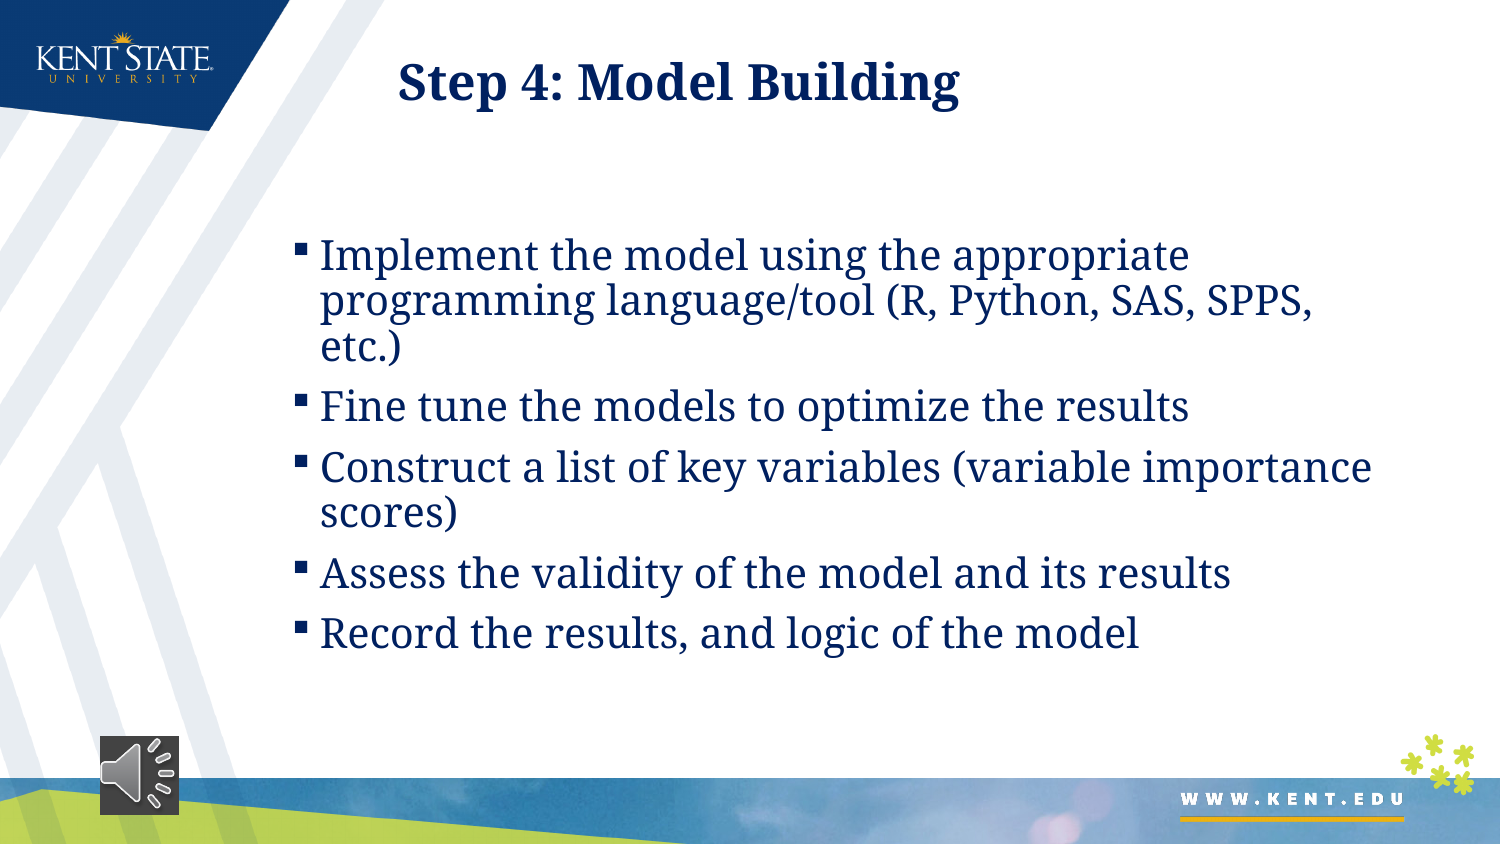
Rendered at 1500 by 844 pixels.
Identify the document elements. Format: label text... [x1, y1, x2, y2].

title Step 4: Model Building [383, 12, 1440, 158]
picture [0, 0, 1500, 844]
list Implement the model using the appropriate programming language/tool (R, Python, SAS, SPPS, etc.) Fine tune the models to optimize the results Construct a list of key variables (variable importance scores) Assess the validity of the model and its results Record the results, and logic of the model [276, 169, 1417, 705]
